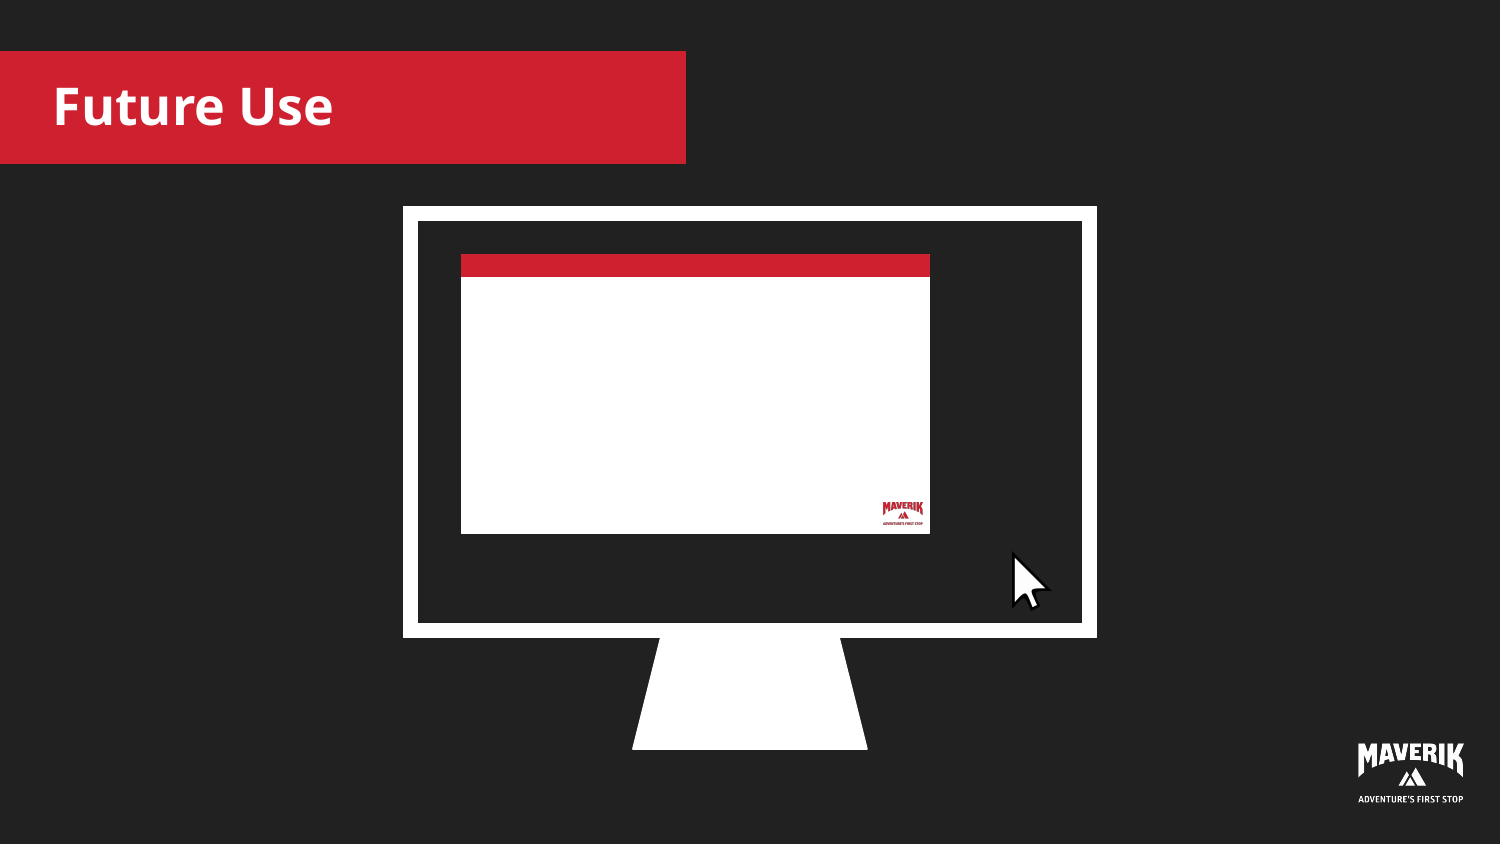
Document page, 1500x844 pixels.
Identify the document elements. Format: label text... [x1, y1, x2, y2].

picture [1341, 719, 1481, 827]
text_box [403, 206, 1097, 638]
text_box [0, 52, 686, 164]
picture [1012, 551, 1052, 611]
text_box [632, 637, 867, 749]
text_box [461, 277, 930, 534]
text_box Future Use [37, 57, 700, 151]
text_box [461, 254, 930, 277]
picture [883, 502, 924, 525]
